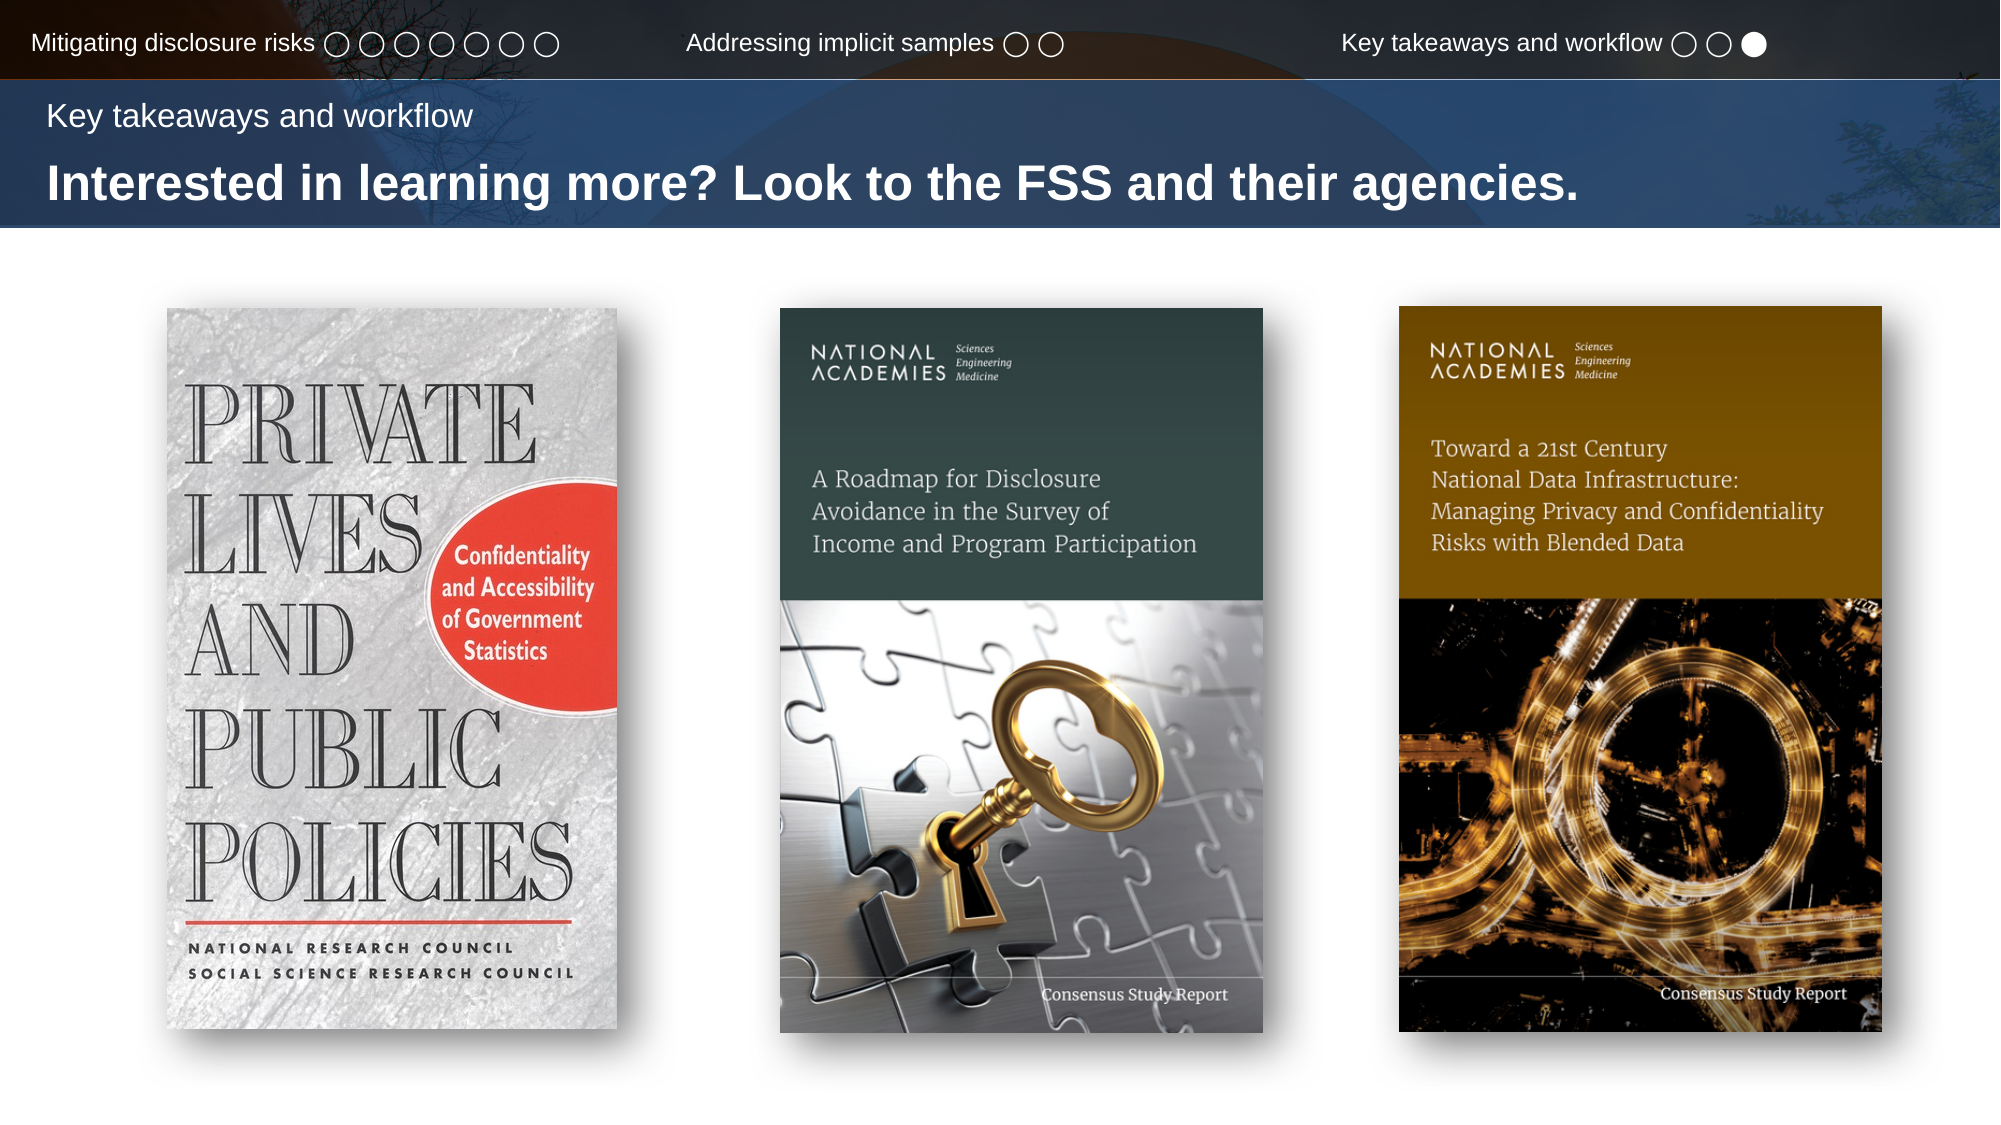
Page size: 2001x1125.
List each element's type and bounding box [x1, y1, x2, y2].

picture [779, 308, 1264, 1034]
picture [1398, 306, 1883, 1032]
text_box [0, 225, 2000, 230]
picture [0, 0, 2000, 225]
picture [166, 308, 617, 1030]
